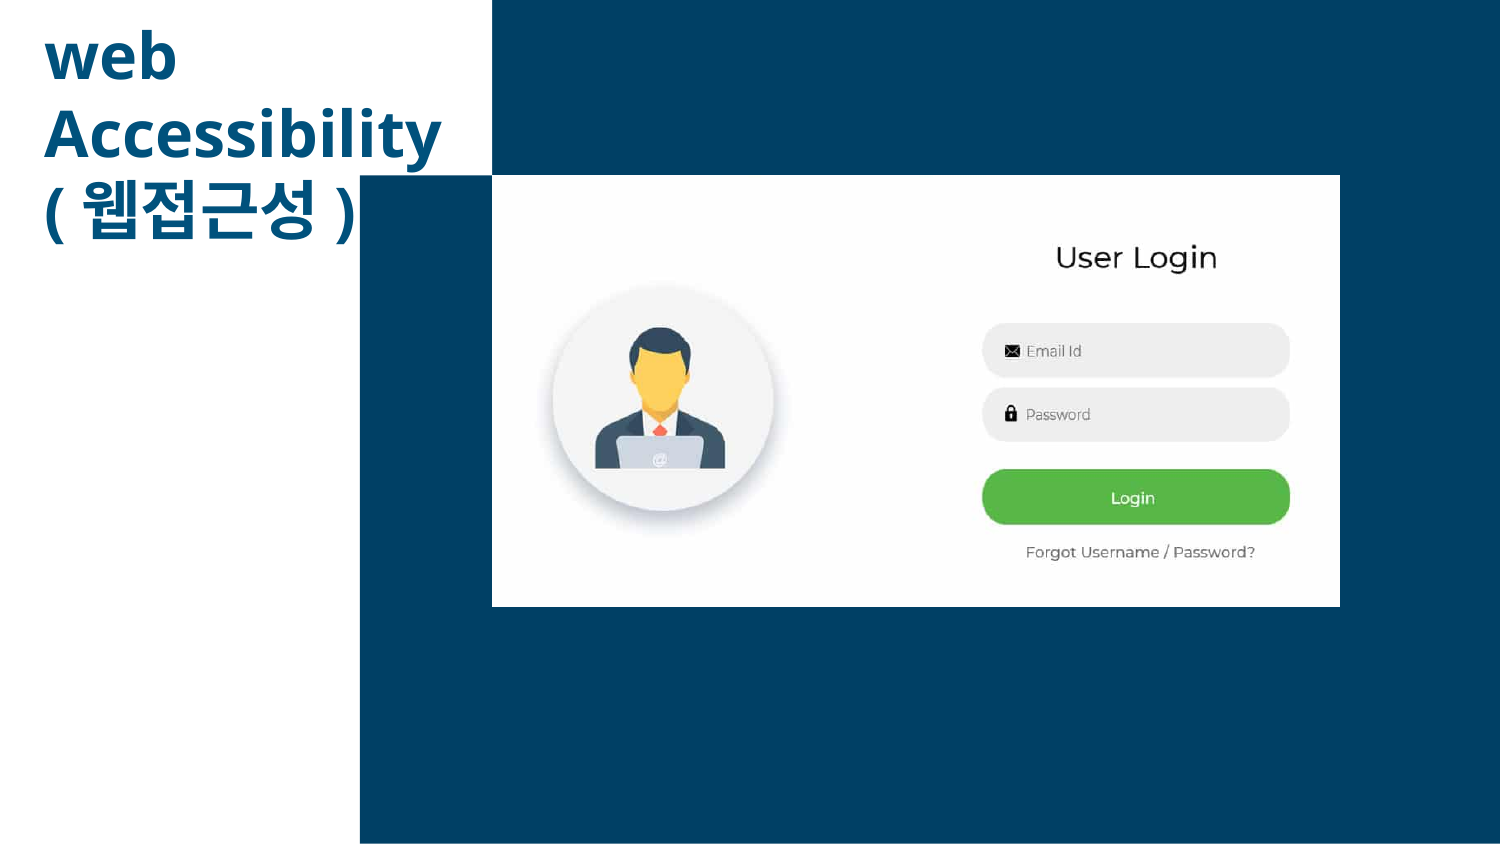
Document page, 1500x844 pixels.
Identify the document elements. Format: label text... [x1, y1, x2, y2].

picture [491, 175, 1341, 607]
text_box web Accessibility (웹접근성) [0, 0, 493, 176]
text_box [359, 0, 1500, 844]
